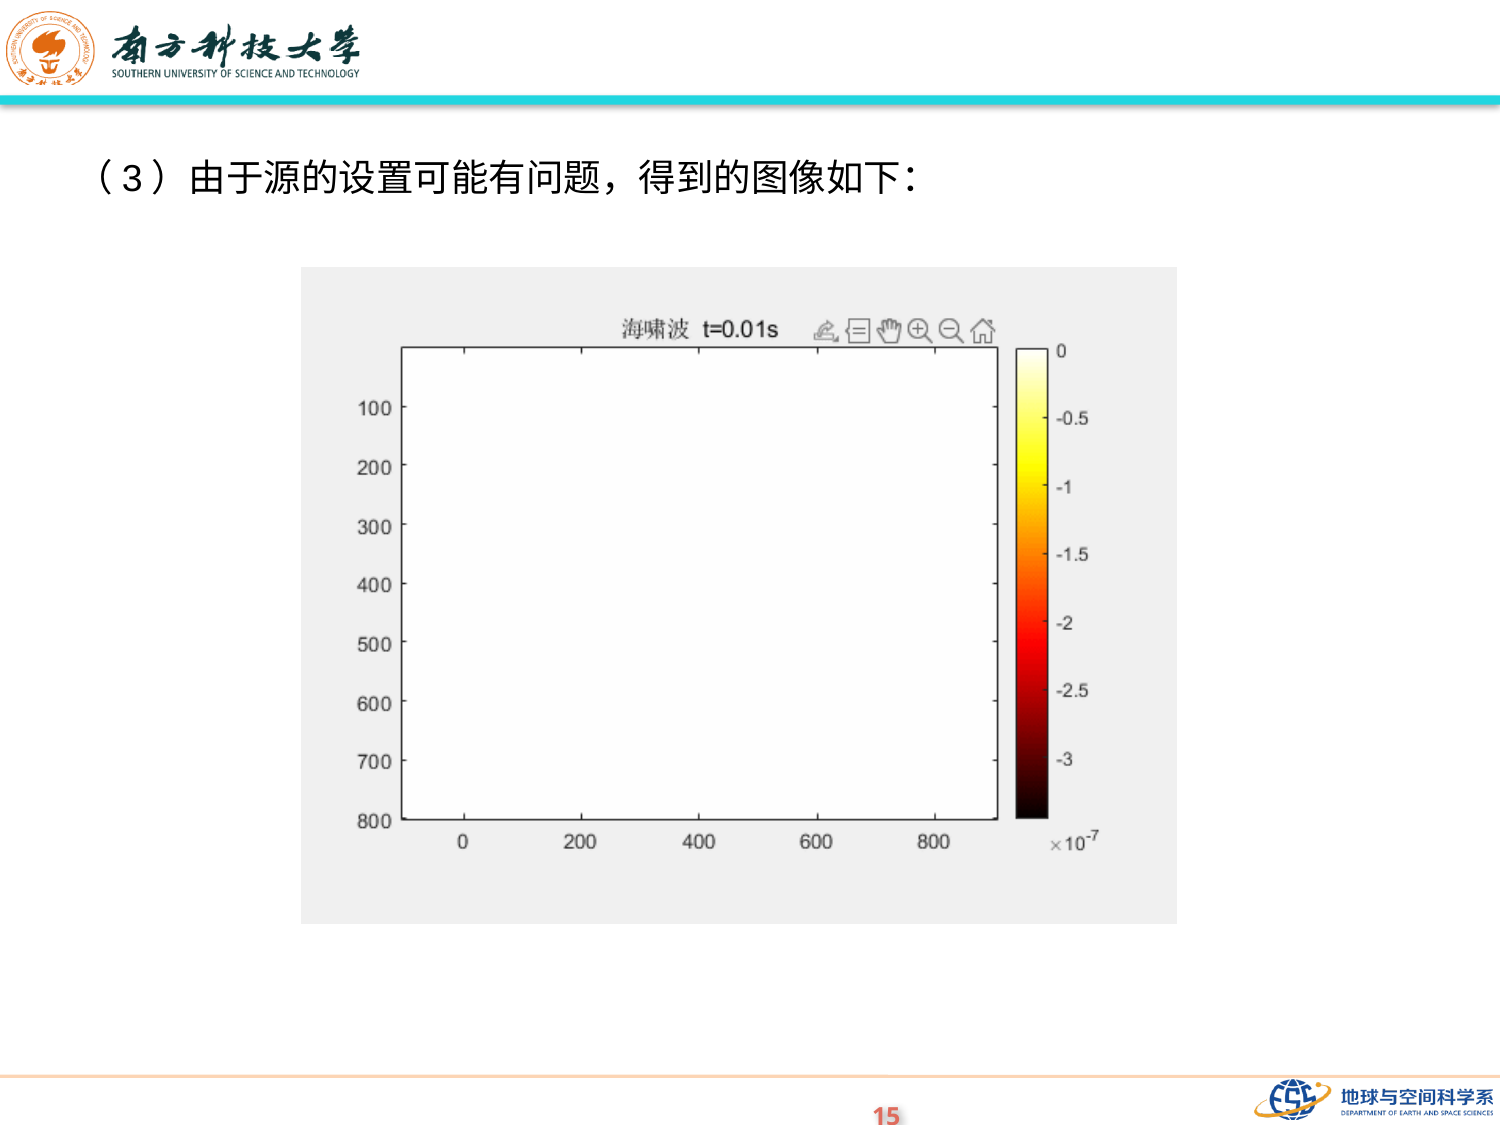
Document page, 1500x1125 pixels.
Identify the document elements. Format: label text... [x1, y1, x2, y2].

text_box （3）由于源的设置可能有问题，得到的图像如下： [60, 146, 1298, 206]
picture [300, 266, 1177, 924]
picture [1250, 1066, 1500, 1120]
picture [0, 0, 399, 85]
